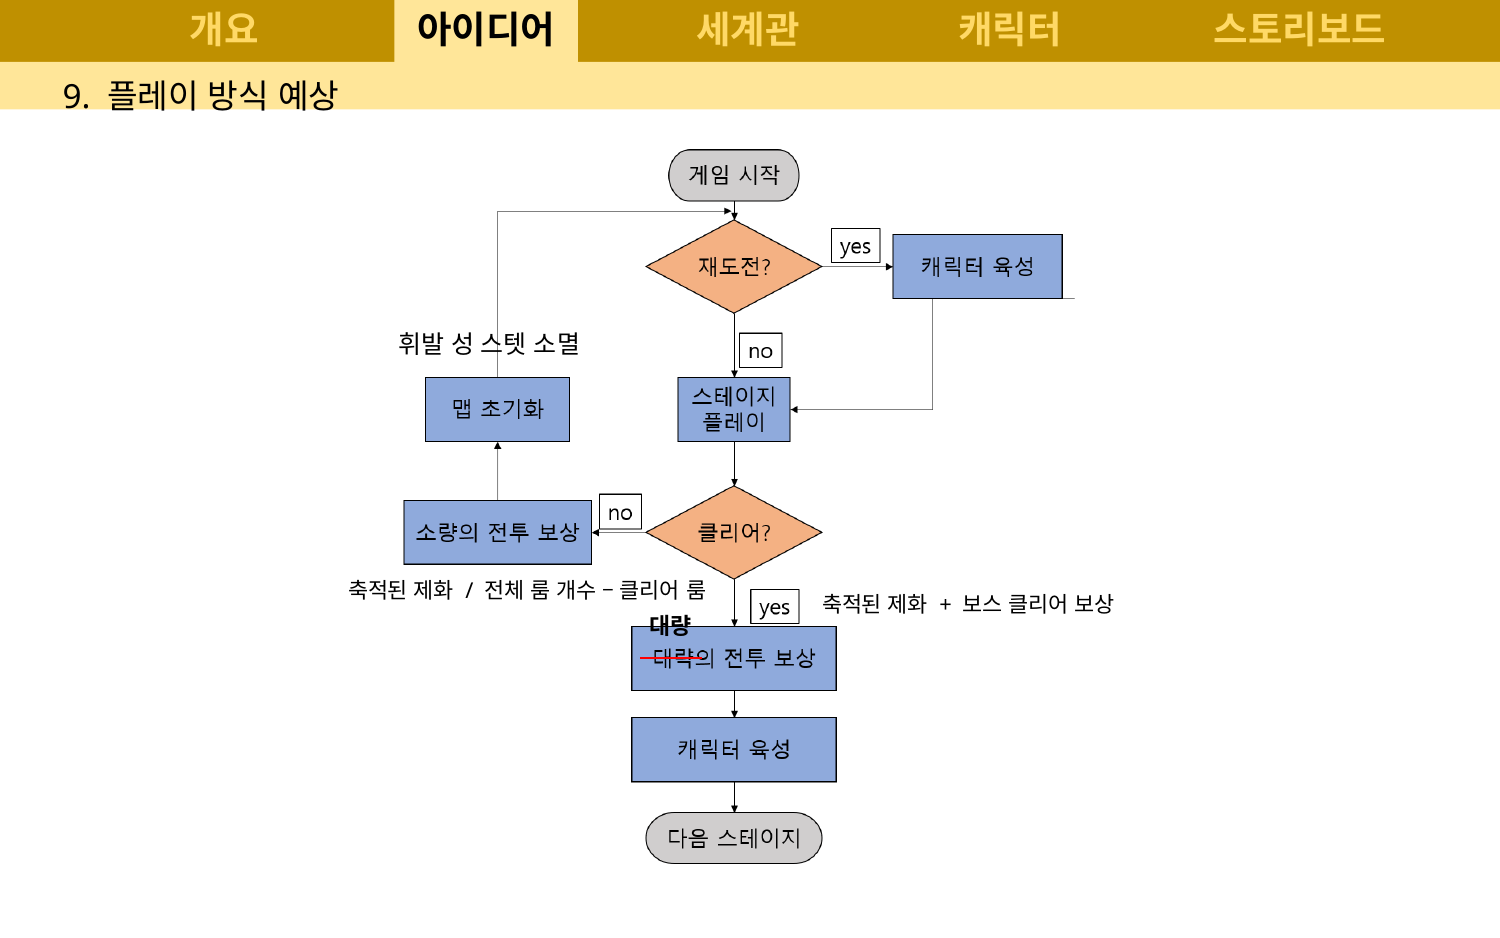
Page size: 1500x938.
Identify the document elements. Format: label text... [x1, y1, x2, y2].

list 스토리보드 [1180, 0, 1421, 62]
list 개요 [132, 0, 316, 62]
title 아이디어 [394, 0, 578, 62]
list 세계관 [656, 0, 840, 62]
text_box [315, 149, 1144, 864]
list 9. 플레이 방식 예상 [47, 62, 1456, 110]
list 캐릭터 [918, 0, 1102, 62]
